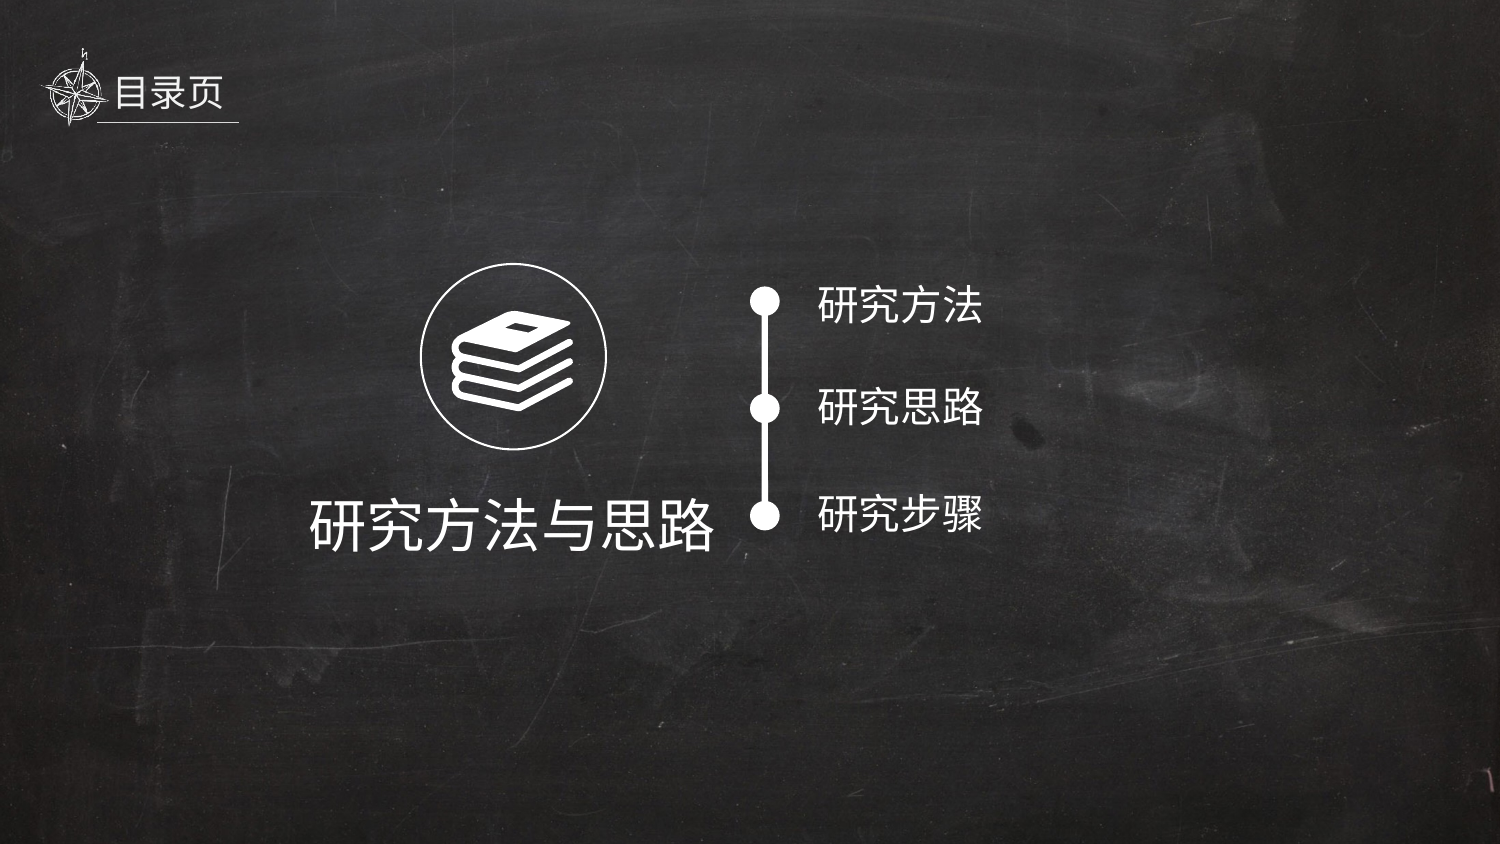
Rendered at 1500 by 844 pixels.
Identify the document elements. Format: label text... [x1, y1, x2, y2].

picture [0, 0, 1500, 844]
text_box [38, 48, 263, 127]
text_box 研究步骤 [802, 480, 1000, 546]
text_box 研究思路 [802, 373, 1000, 439]
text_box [749, 286, 780, 531]
text_box 研究方法与思路 [244, 482, 780, 567]
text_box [420, 263, 606, 450]
text_box 研究方法 [802, 271, 1000, 336]
